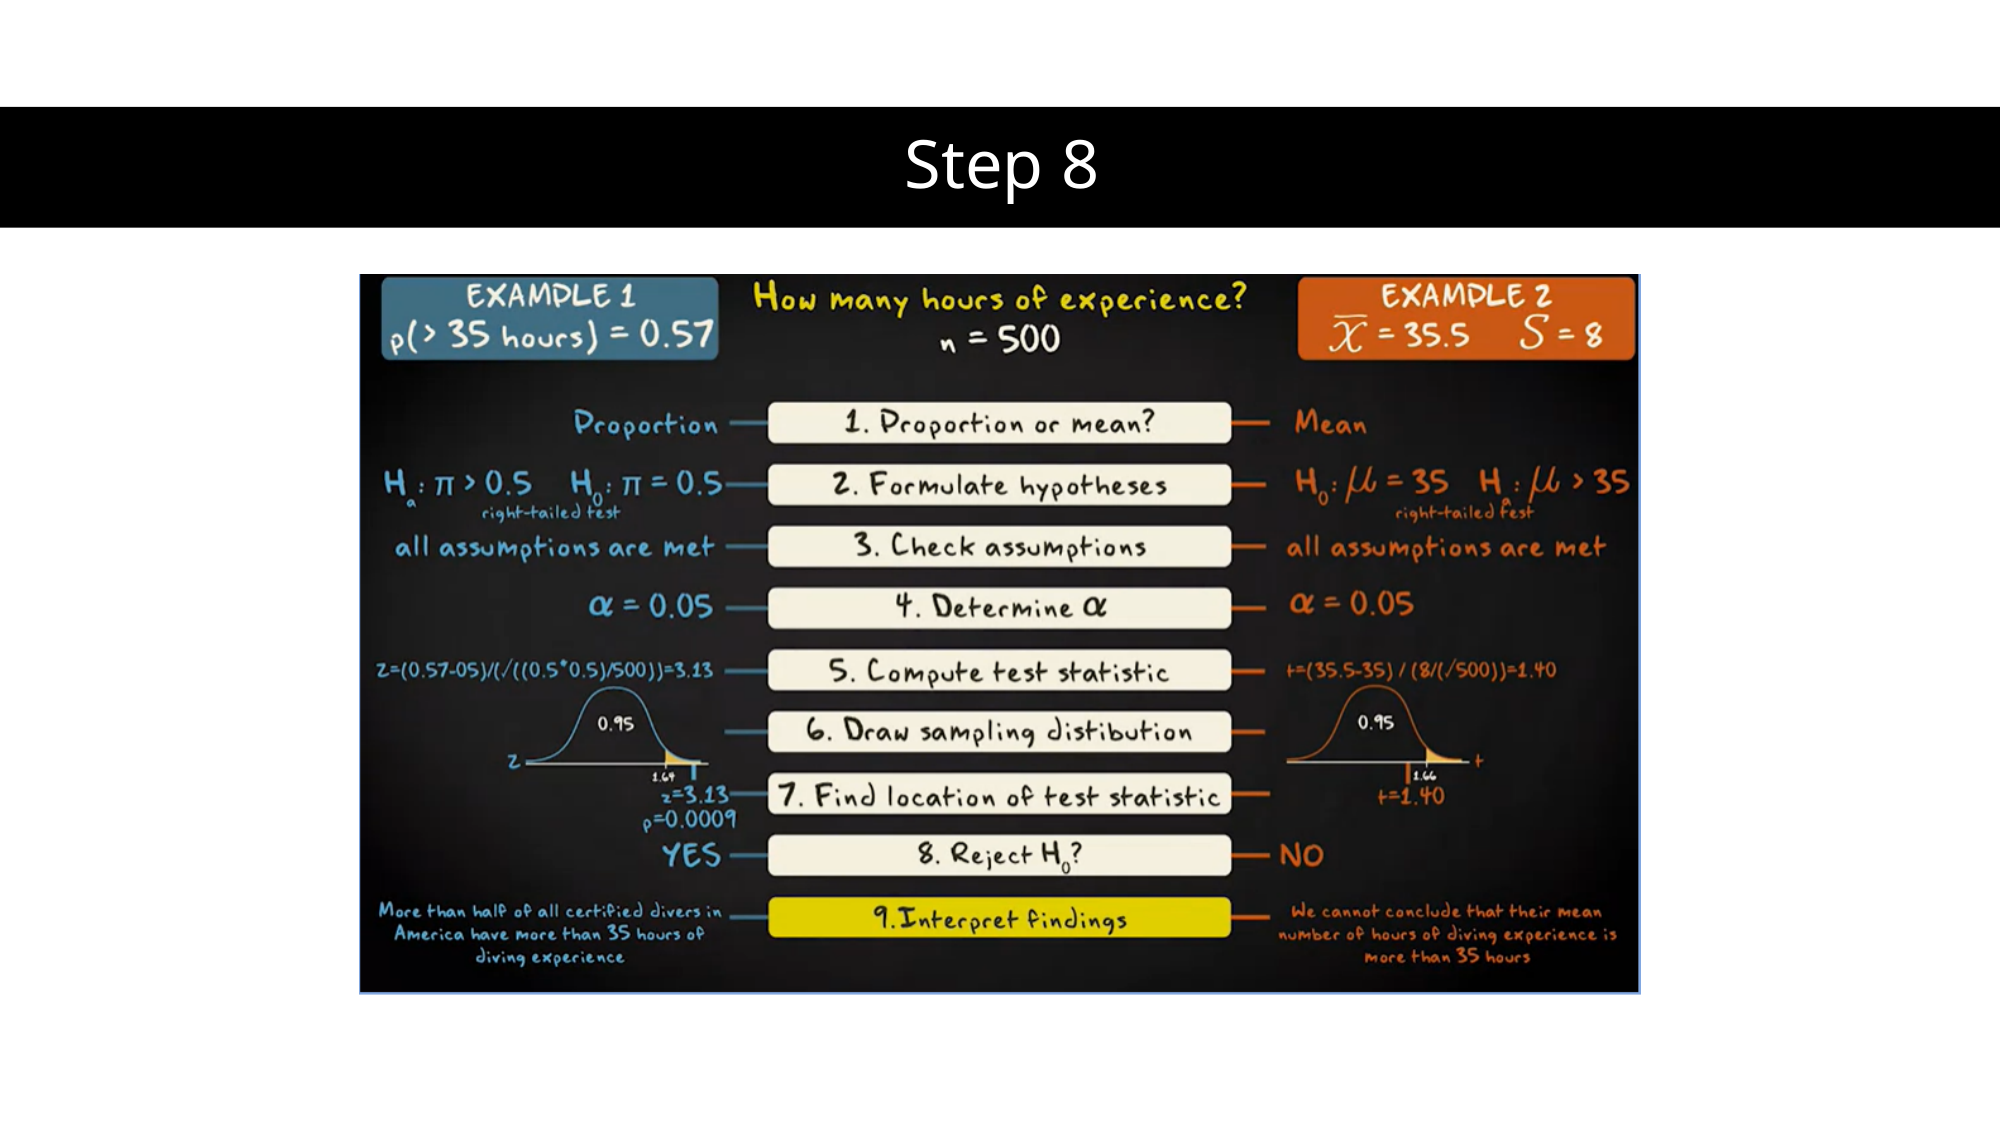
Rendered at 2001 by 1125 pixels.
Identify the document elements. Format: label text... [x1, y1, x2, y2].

text_box [0, 106, 2000, 229]
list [359, 274, 1641, 996]
title Step 8 [91, 105, 1931, 228]
